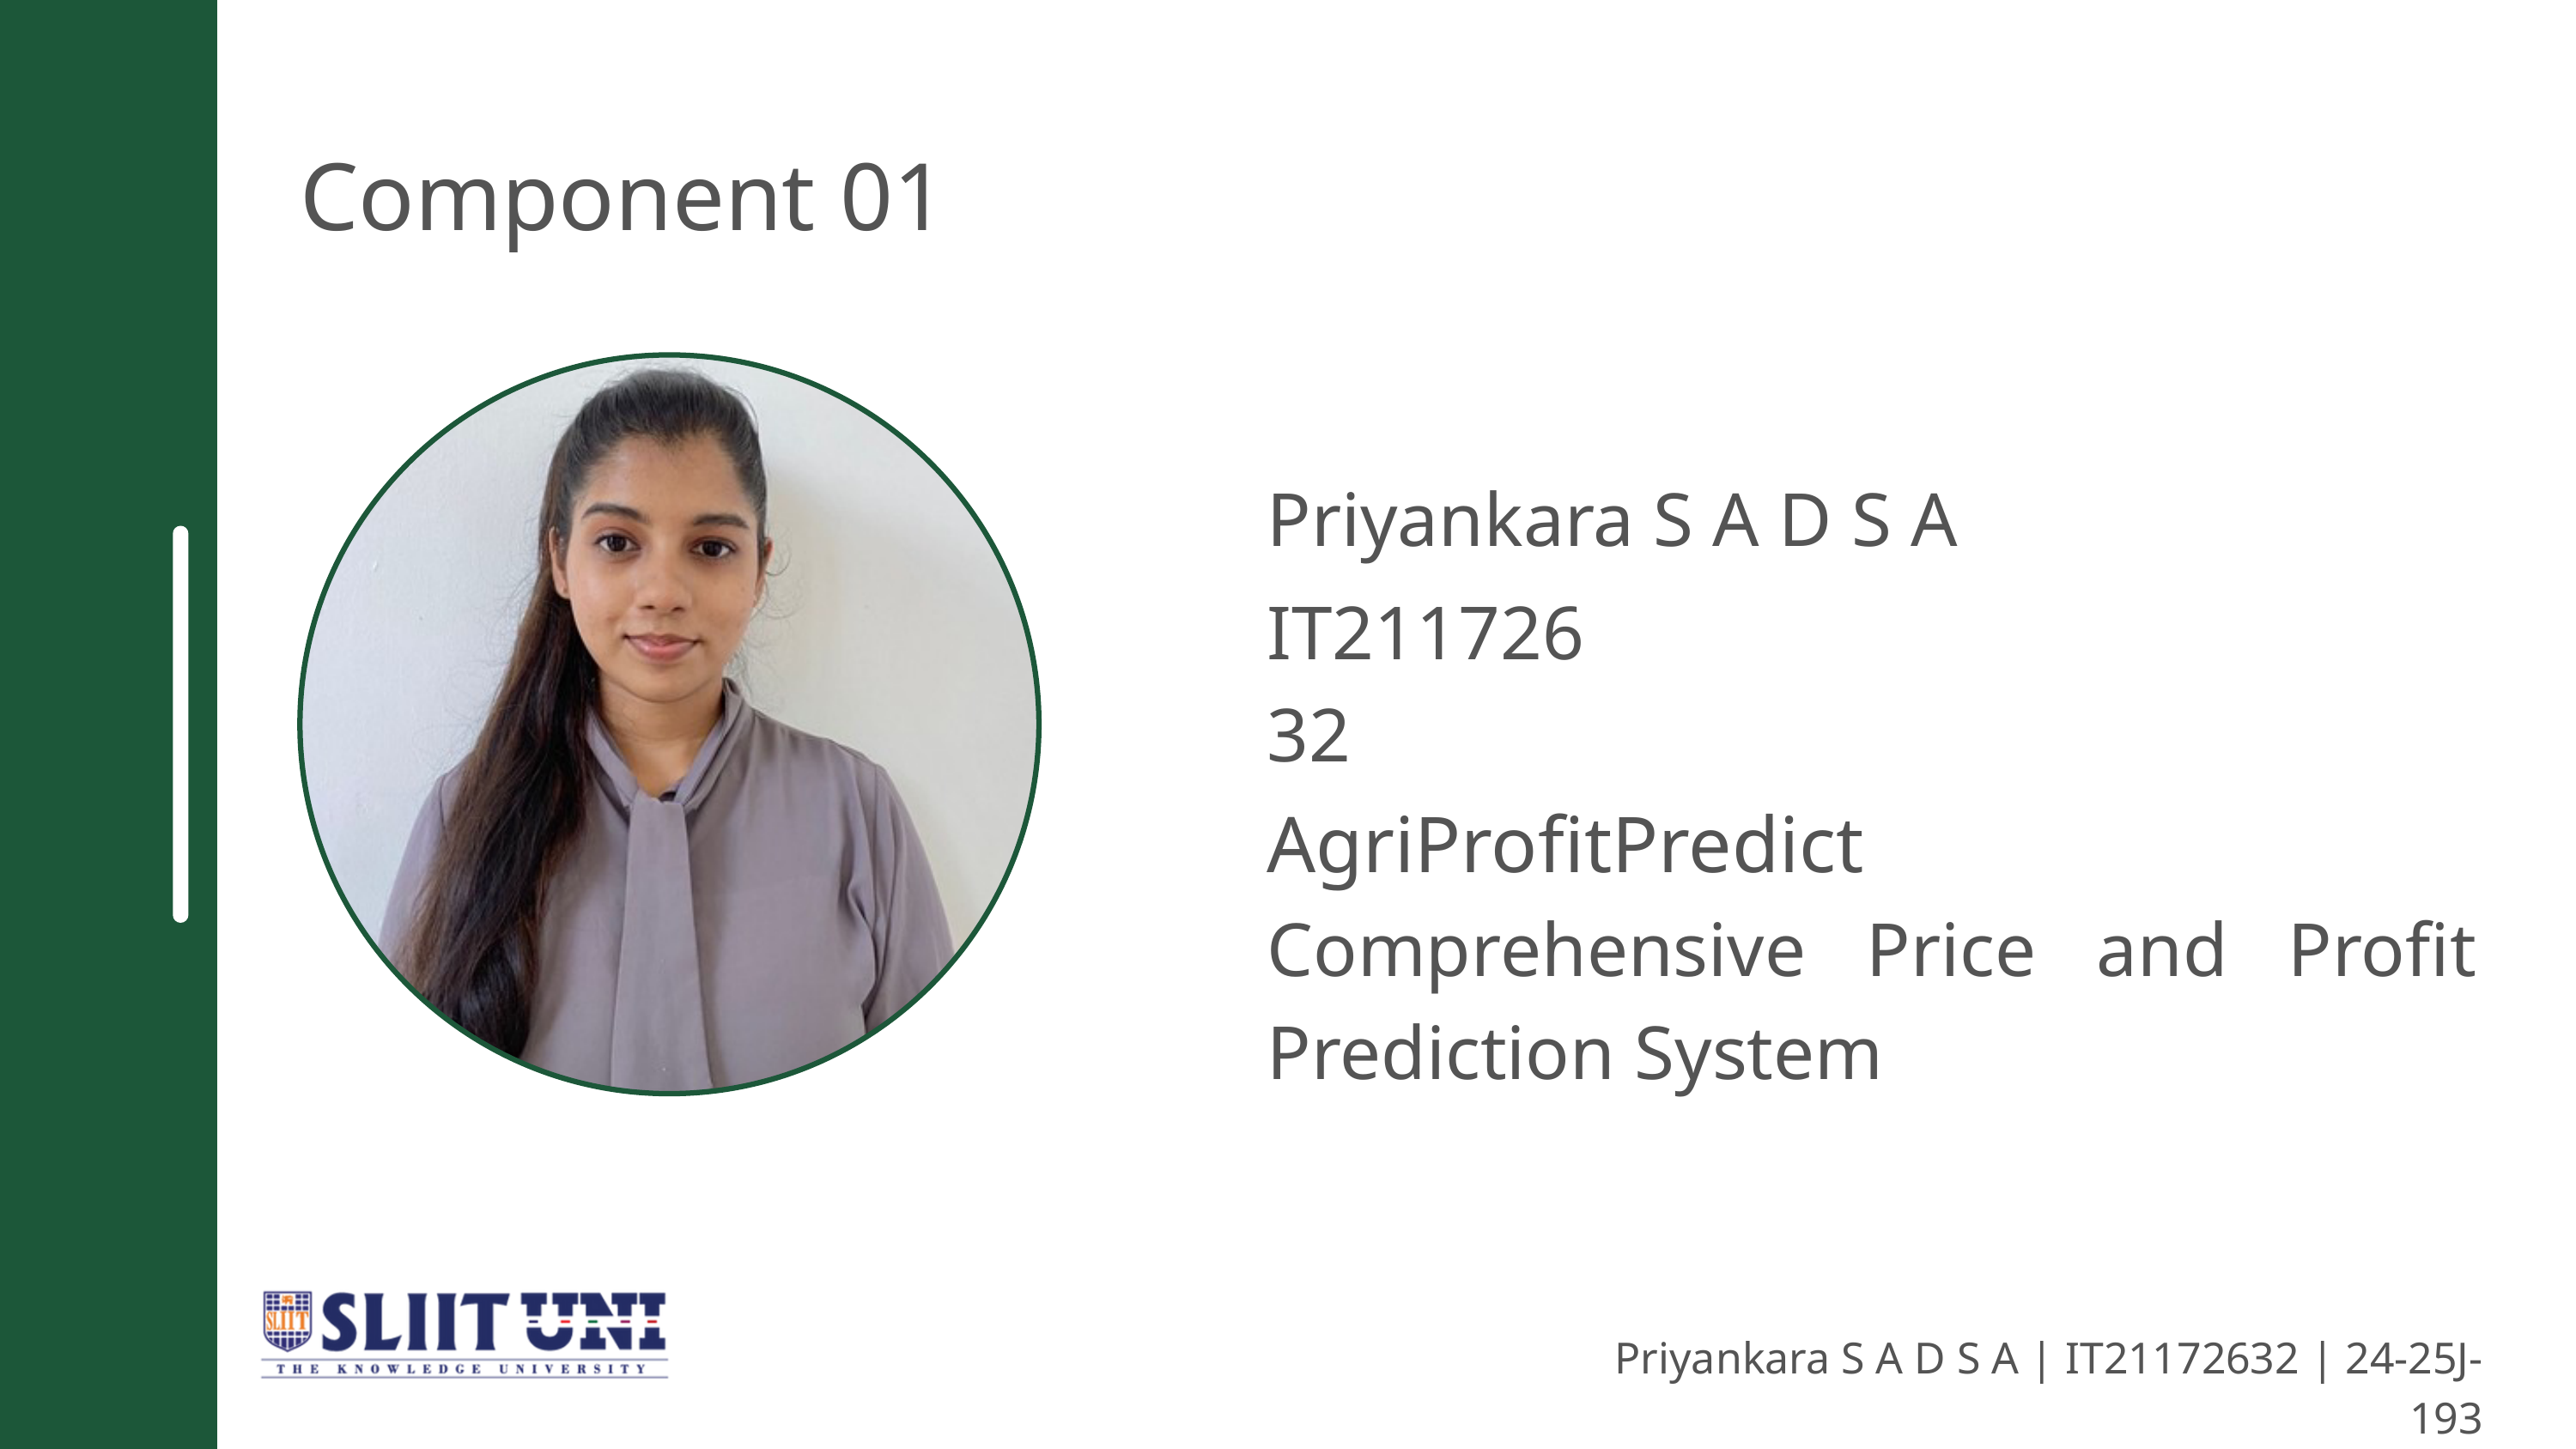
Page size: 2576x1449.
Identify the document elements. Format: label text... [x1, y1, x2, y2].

text_box IT21172632 [1267, 571, 1617, 777]
text_box [246, 1275, 682, 1393]
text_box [0, 0, 218, 1449]
text_box Component 01 [300, 119, 968, 250]
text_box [300, 355, 1040, 1094]
text_box Priyankara S A D S A | IT21172632 | 24-25J-193 [1580, 1322, 2483, 1443]
text_box Priyankara S A D S A [1267, 458, 1980, 561]
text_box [173, 525, 189, 924]
text_box AgriProfitPredict Comprehensive Price and Profit Prediction System [1267, 780, 2477, 1094]
